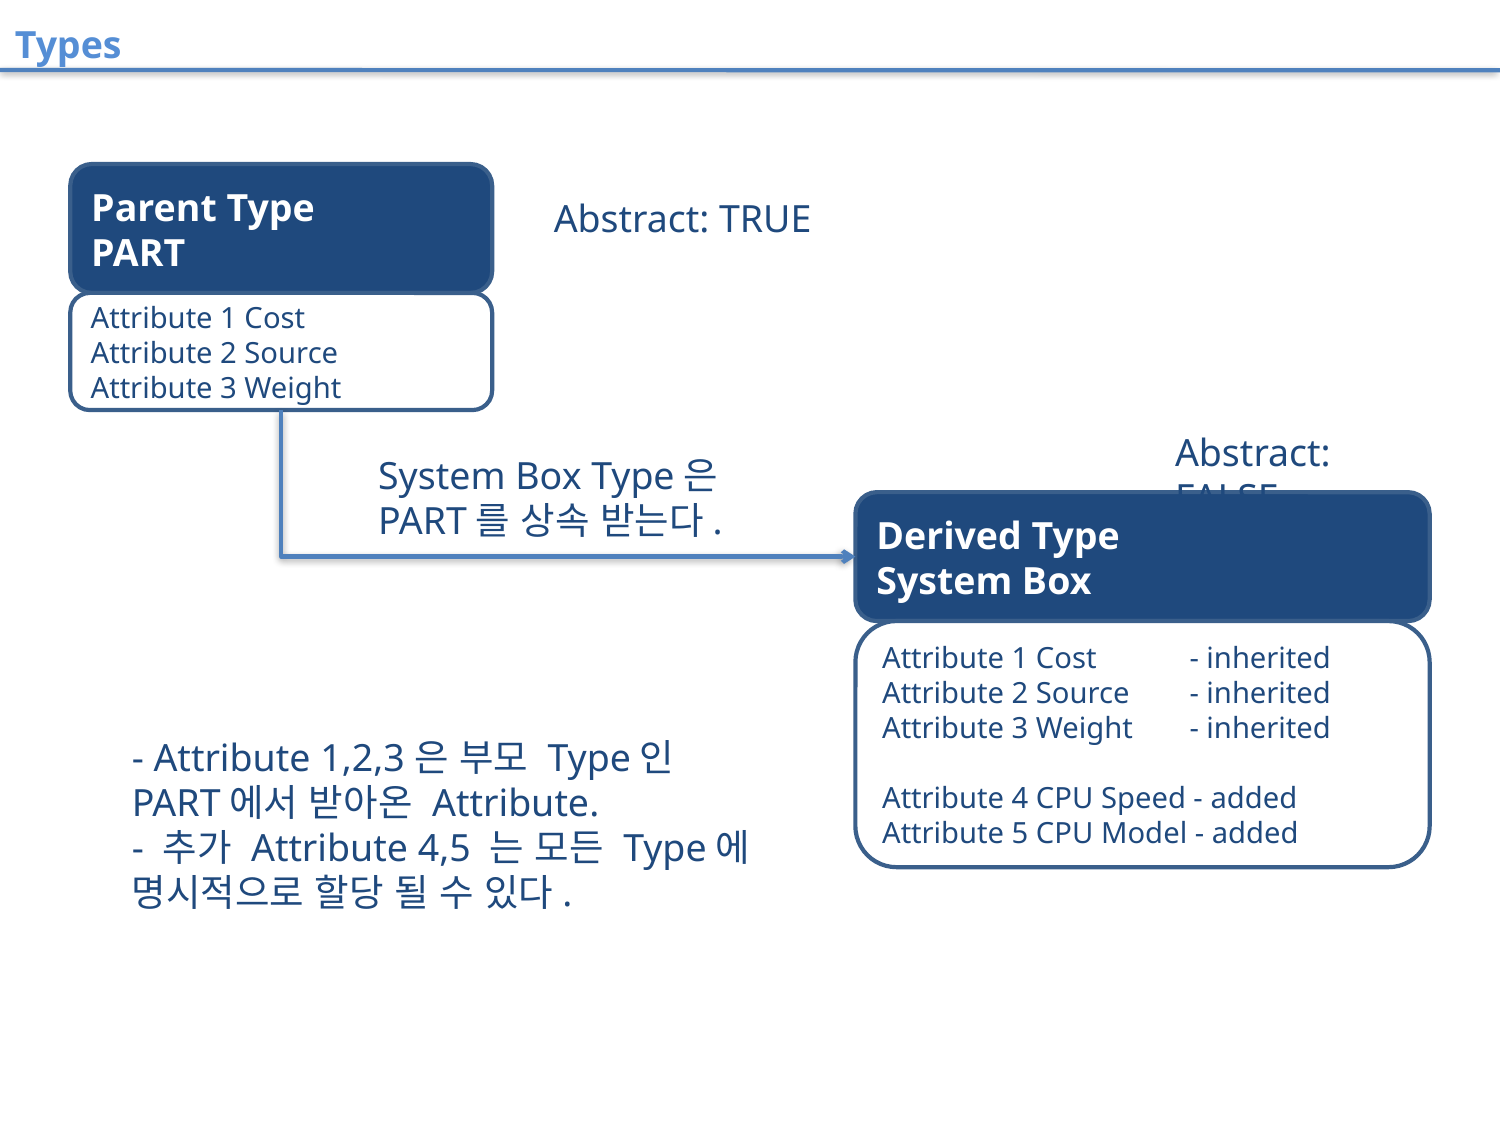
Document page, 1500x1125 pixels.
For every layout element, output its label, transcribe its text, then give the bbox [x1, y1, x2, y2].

text_box Abstract: TRUE [539, 187, 832, 248]
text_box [494, 195, 642, 771]
text_box System Box Type은 PART를 상속 받는다. [363, 444, 489, 550]
text_box Attribute 1 Cost Attribute 2 Source Attribute 3 Weight [68, 290, 489, 413]
text_box - Attribute 1,2,3은 부모 Type인 PART에서 받아온 Attribute. - 추가 Attribute 4,5 는 모든 Type에 명시적으로 할당 될 수 있다. [117, 726, 774, 922]
text_box Types [0, 13, 1090, 69]
text_box Parent Type PART [68, 161, 495, 293]
text_box Abstract: FALSE [1160, 421, 1454, 527]
text_box System Box Type은 PART를 상속 받는다. [646, 444, 774, 550]
text_box Derived Type System Box [853, 490, 1432, 624]
text_box Attribute 1 Cost - inherited Attribute 2 Source - inherited Attribute 3 Weight - inherited Attribute 4 CPU Speed - added Attribute 5 CPU Model - added [853, 618, 1432, 870]
